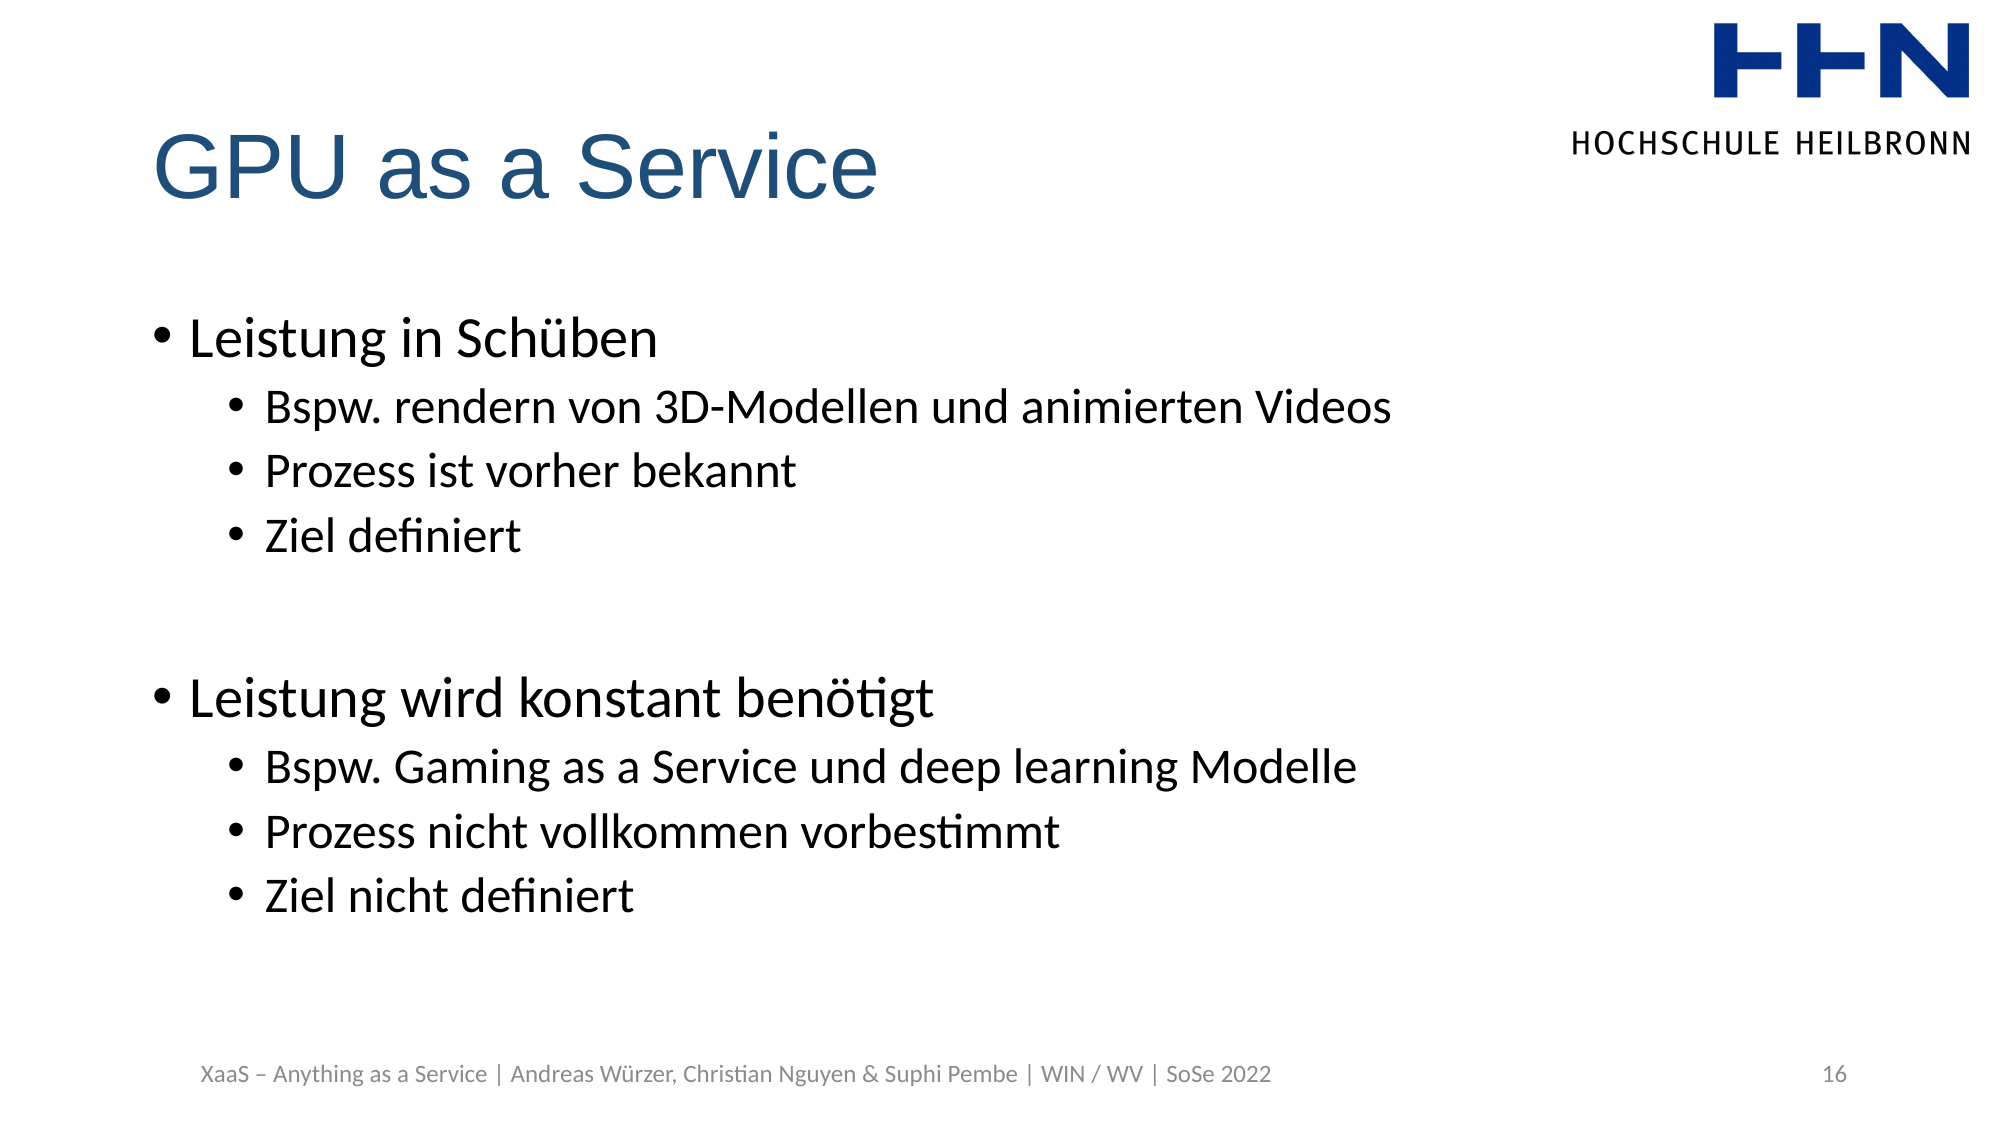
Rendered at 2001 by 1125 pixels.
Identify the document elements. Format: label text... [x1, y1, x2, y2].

picture [1572, 22, 1970, 156]
list Leistung in Schüben Bspw. rendern von 3D-Modellen und animierten Videos Prozess ist vorher bekannt Ziel definiert Leistung wird konstant benötigt Bspw. Gaming as a Service und deep learning Modelle Prozess nicht vollkommen vorbestimmt Ziel nicht definiert [137, 299, 1863, 1014]
title GPU as a Service [137, 59, 1863, 278]
slide_number 16 [1412, 1042, 1863, 1103]
footer XaaS – Anything as a Service | Andreas Würzer, Christian Nguyen & Suphi Pembe | WIN / WV | SoSe 2022 [137, 1042, 1338, 1103]
